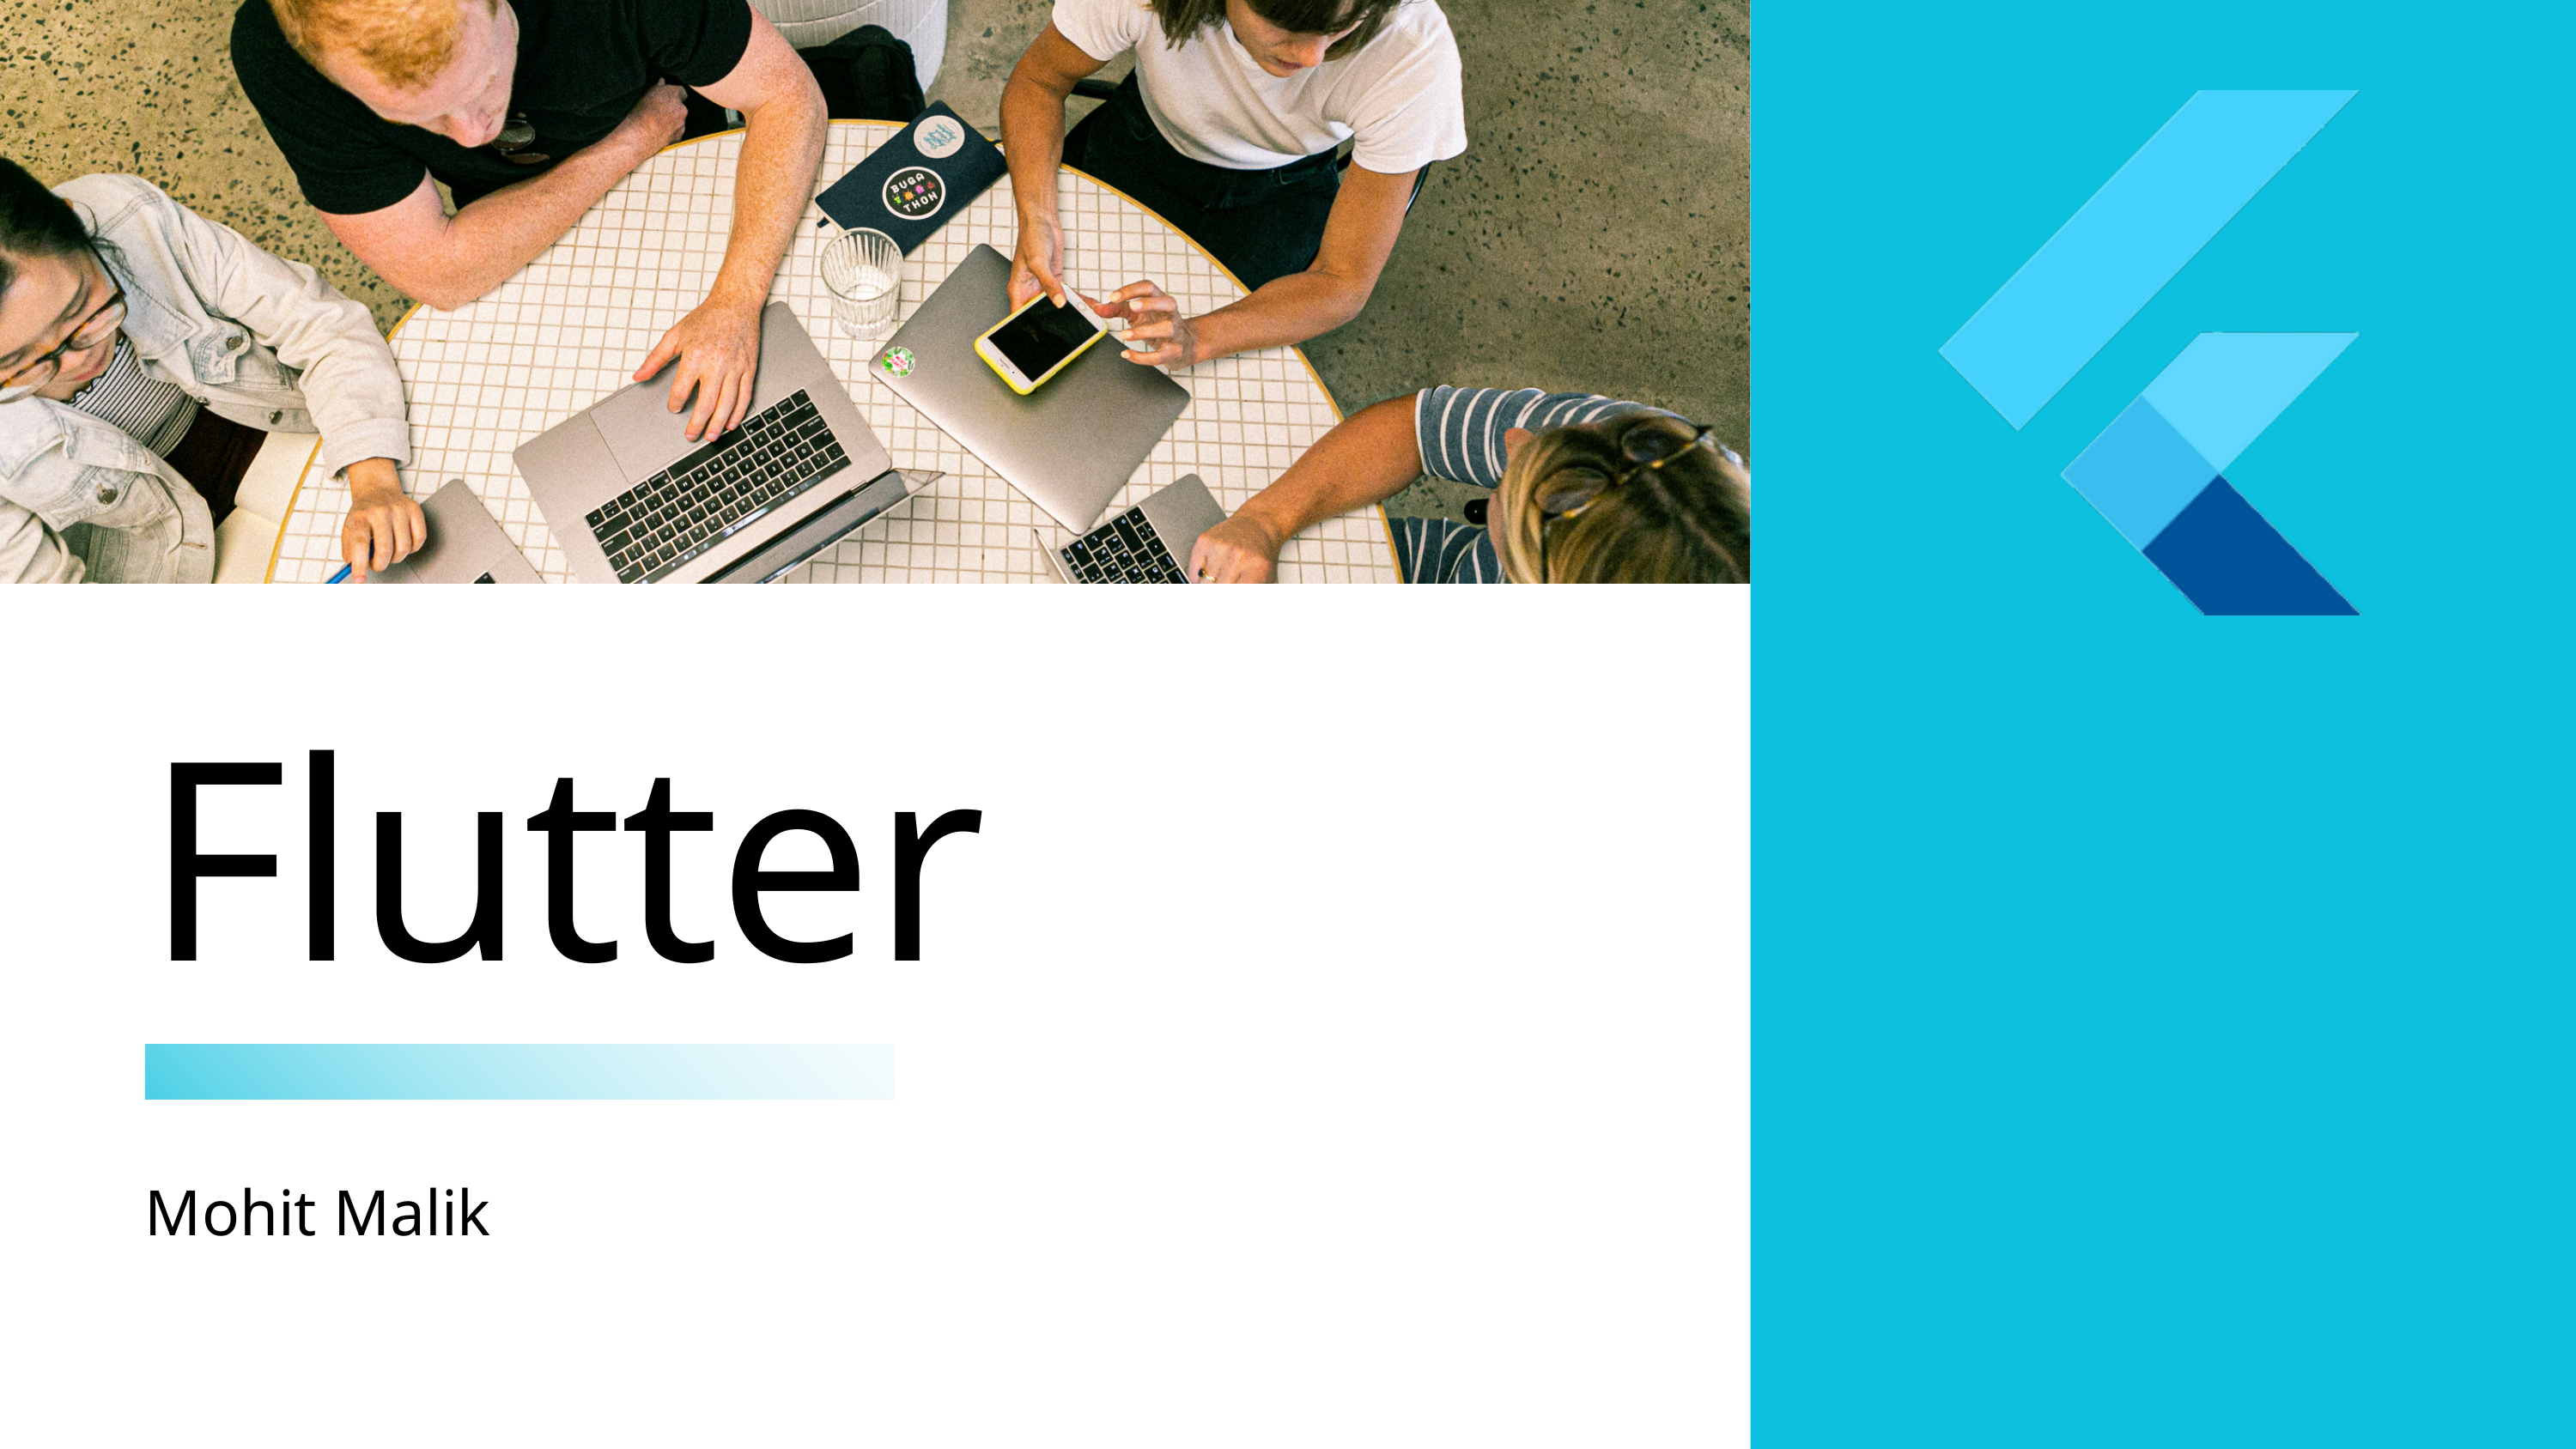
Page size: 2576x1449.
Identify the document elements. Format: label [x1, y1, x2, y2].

picture [0, 0, 1751, 584]
picture [1889, 90, 2415, 615]
text_box [1750, 0, 2576, 1449]
text_box [144, 707, 1551, 1338]
